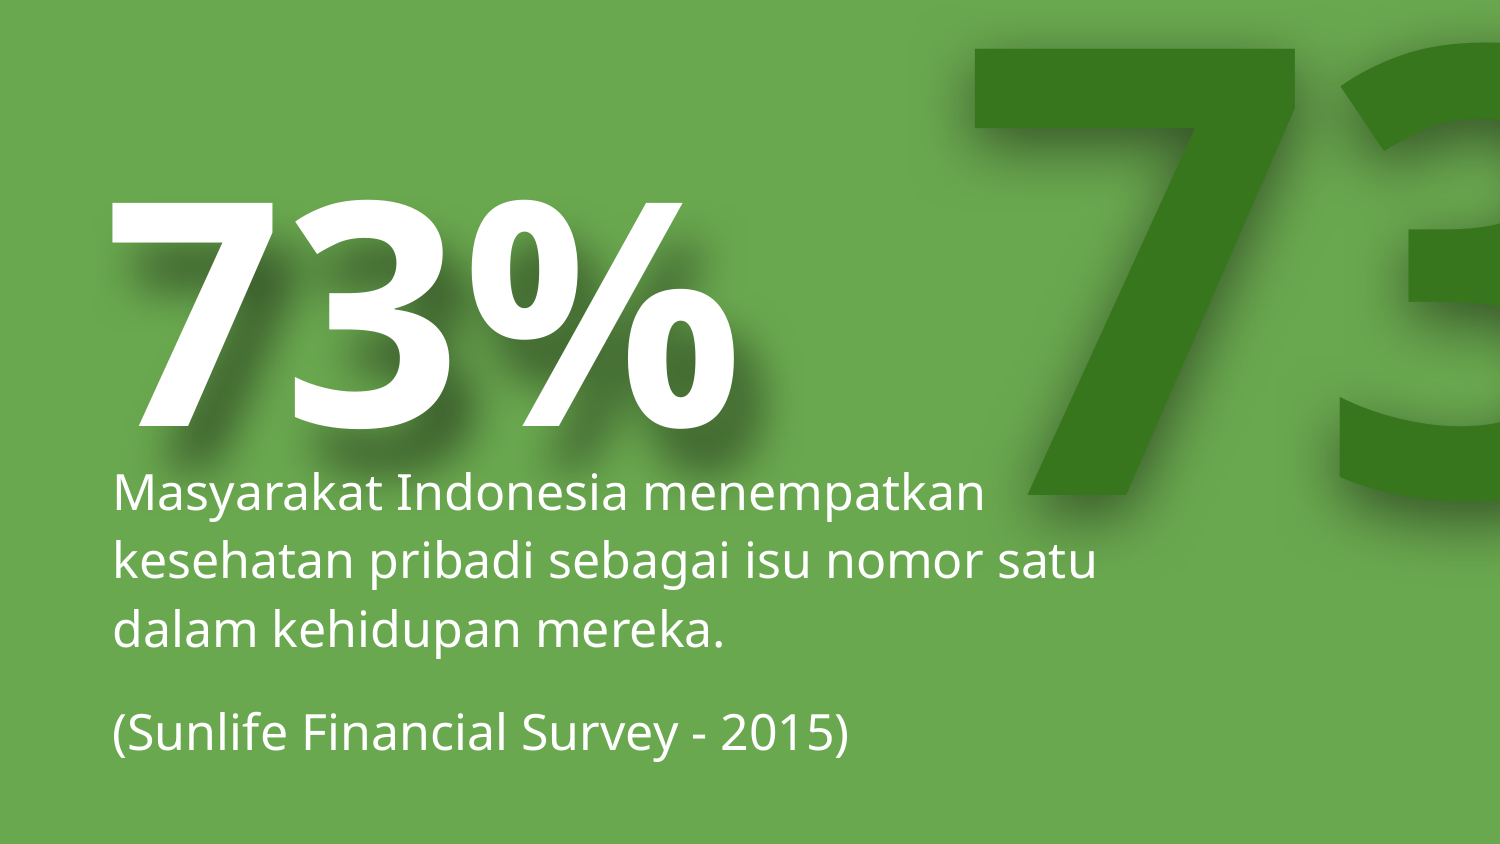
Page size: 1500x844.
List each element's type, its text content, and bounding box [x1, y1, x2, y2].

list Masyarakat Indonesia menempatkan kesehatan pribadi sebagai isu nomor satu dalam kehidupan mereka. (Sunlife Financial Survey - 2015) [97, 435, 1120, 650]
title 73% [859, 313, 1500, 636]
title 73% [51, 181, 798, 504]
